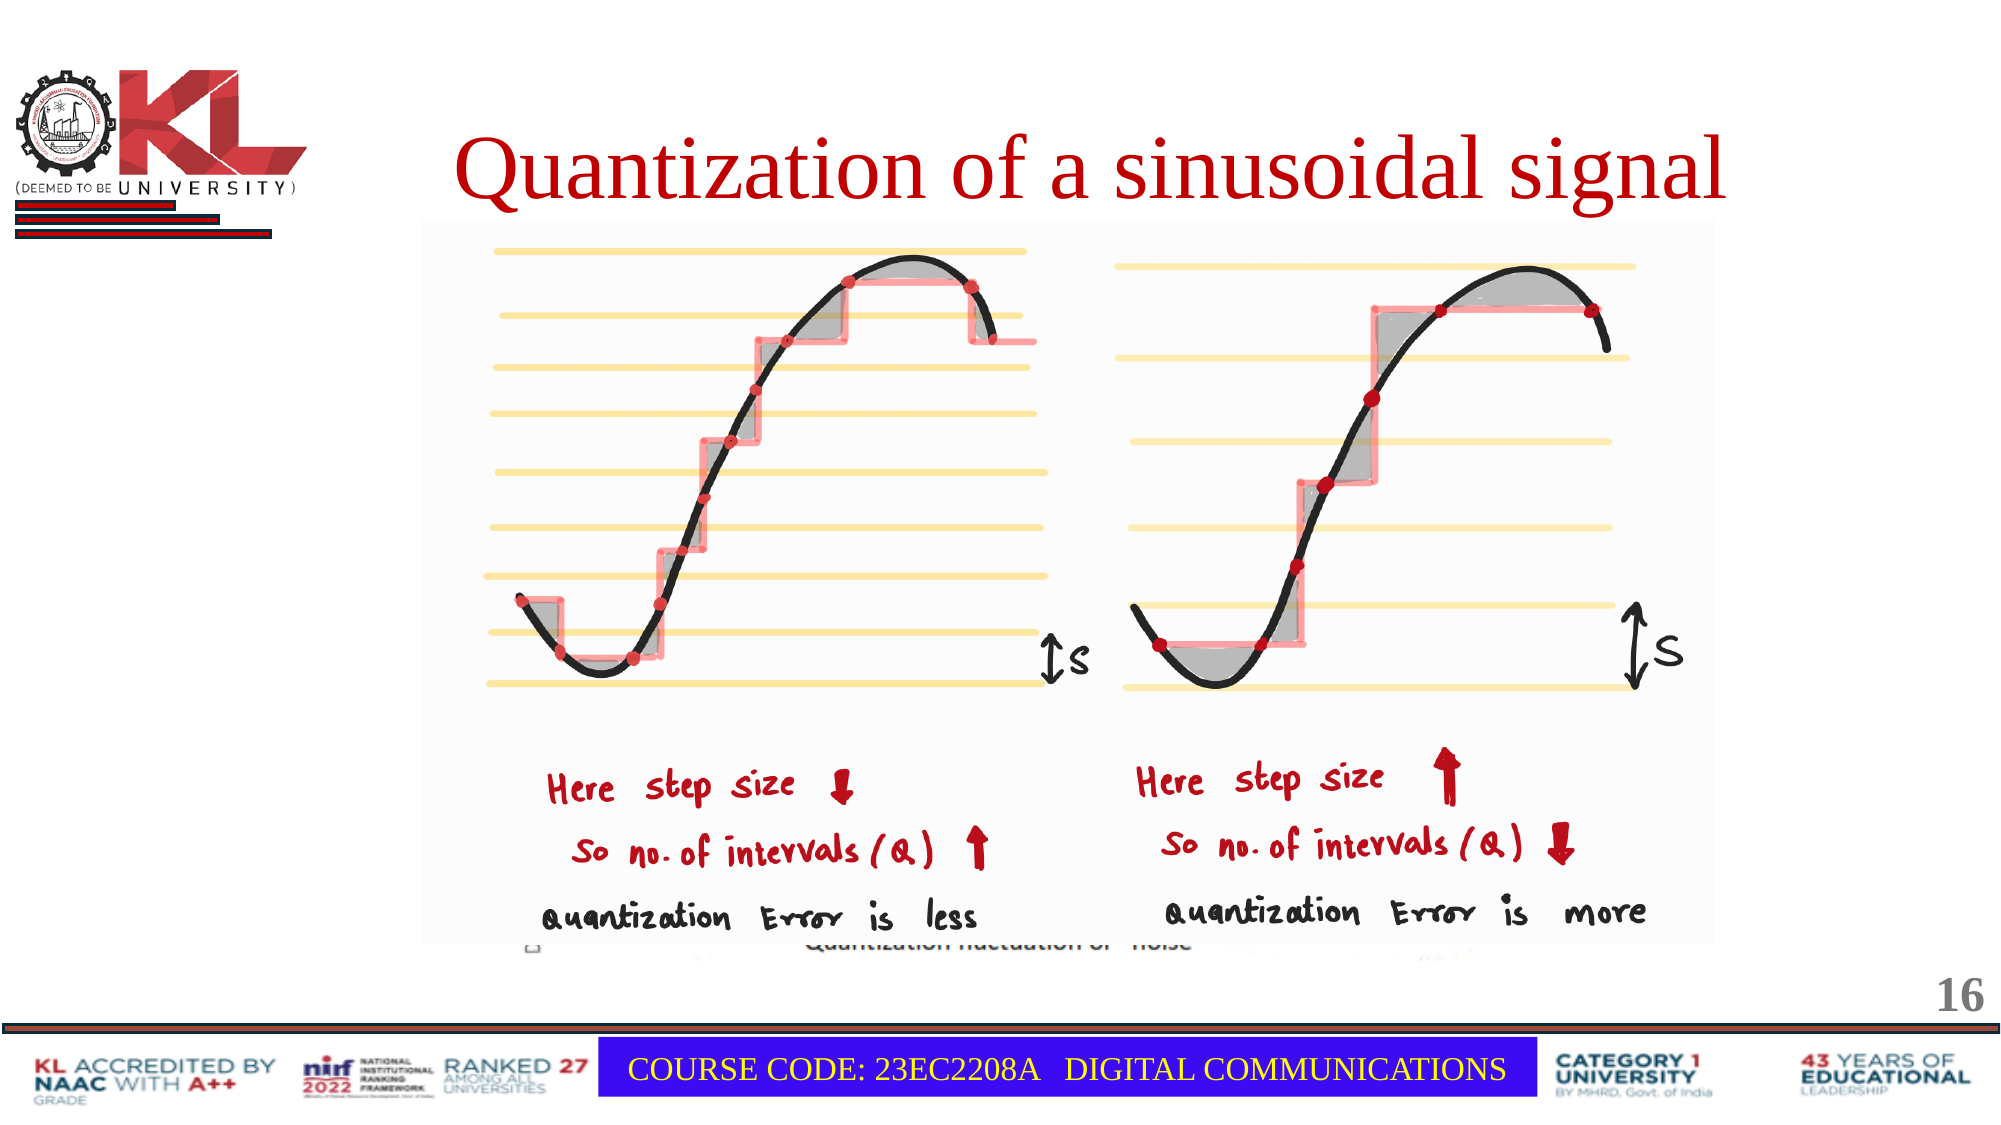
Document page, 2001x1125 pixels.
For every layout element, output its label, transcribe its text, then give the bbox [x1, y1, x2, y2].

picture [420, 218, 1715, 945]
footer COURSE CODE: 23EC2208A DIGITAL COMMUNICATIONS [598, 1036, 1538, 1097]
picture [3, 1035, 2000, 1125]
slide_number 16 [1903, 961, 2000, 1022]
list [485, 945, 1501, 973]
title Quantization of a sinusoidal signal [291, 60, 1893, 278]
picture [16, 70, 291, 195]
